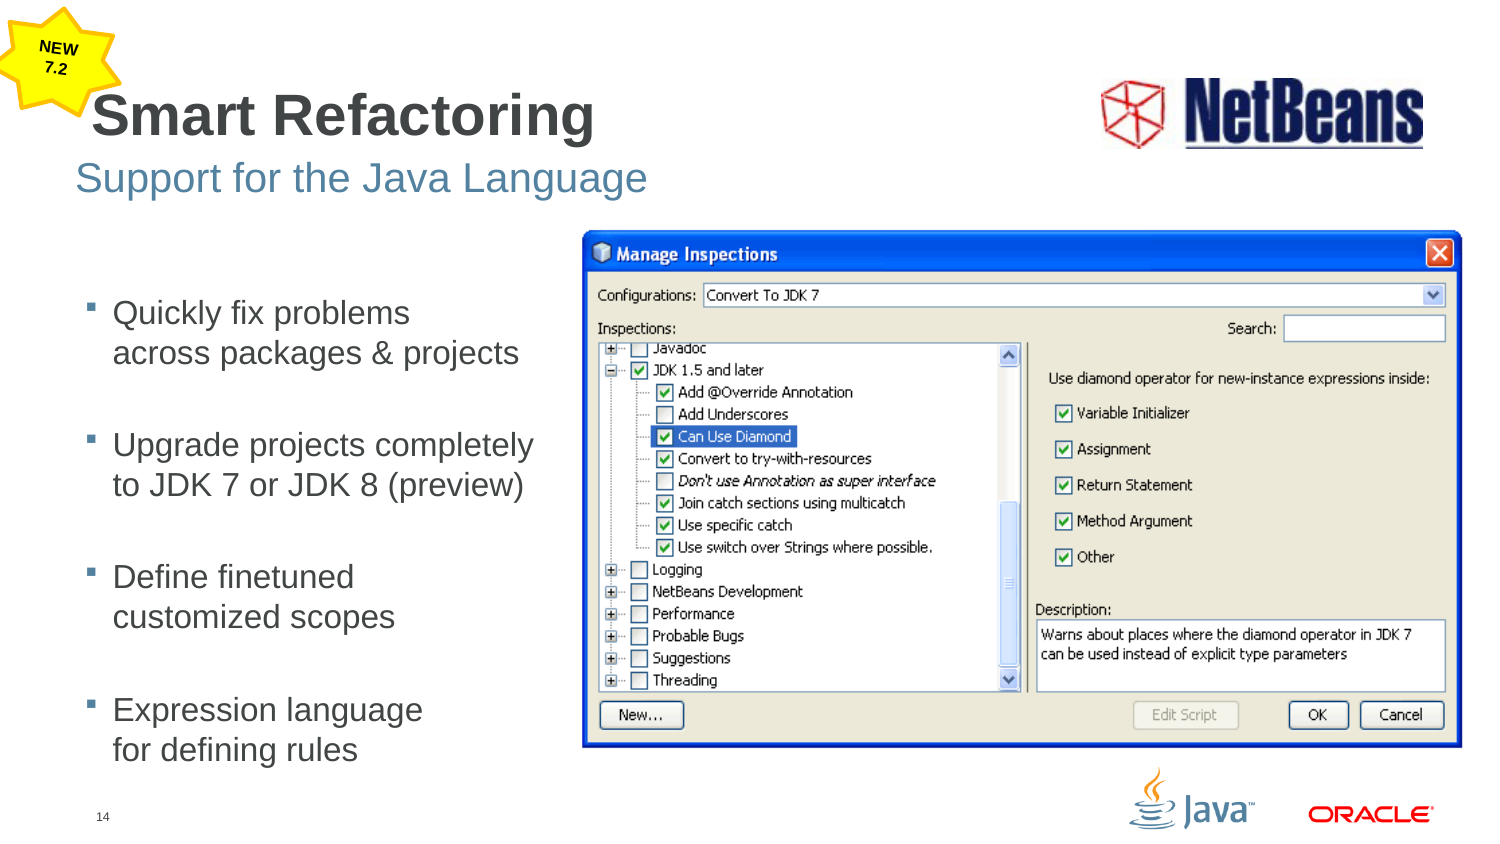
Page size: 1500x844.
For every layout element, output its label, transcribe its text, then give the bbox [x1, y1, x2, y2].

text_box NEW 7.2 [0, 6, 122, 118]
picture [1293, 790, 1445, 838]
list Support for the Java Language [75, 150, 1425, 201]
list Quickly fix problems across packages & projects Upgrade projects completely to JDK 7 or JDK 8 (preview) Define finetuned customized scopes Expression language for defining rules [75, 291, 1425, 794]
title Smart Refactoring [75, 78, 1425, 149]
picture [1109, 794, 1266, 834]
picture [576, 222, 1470, 755]
